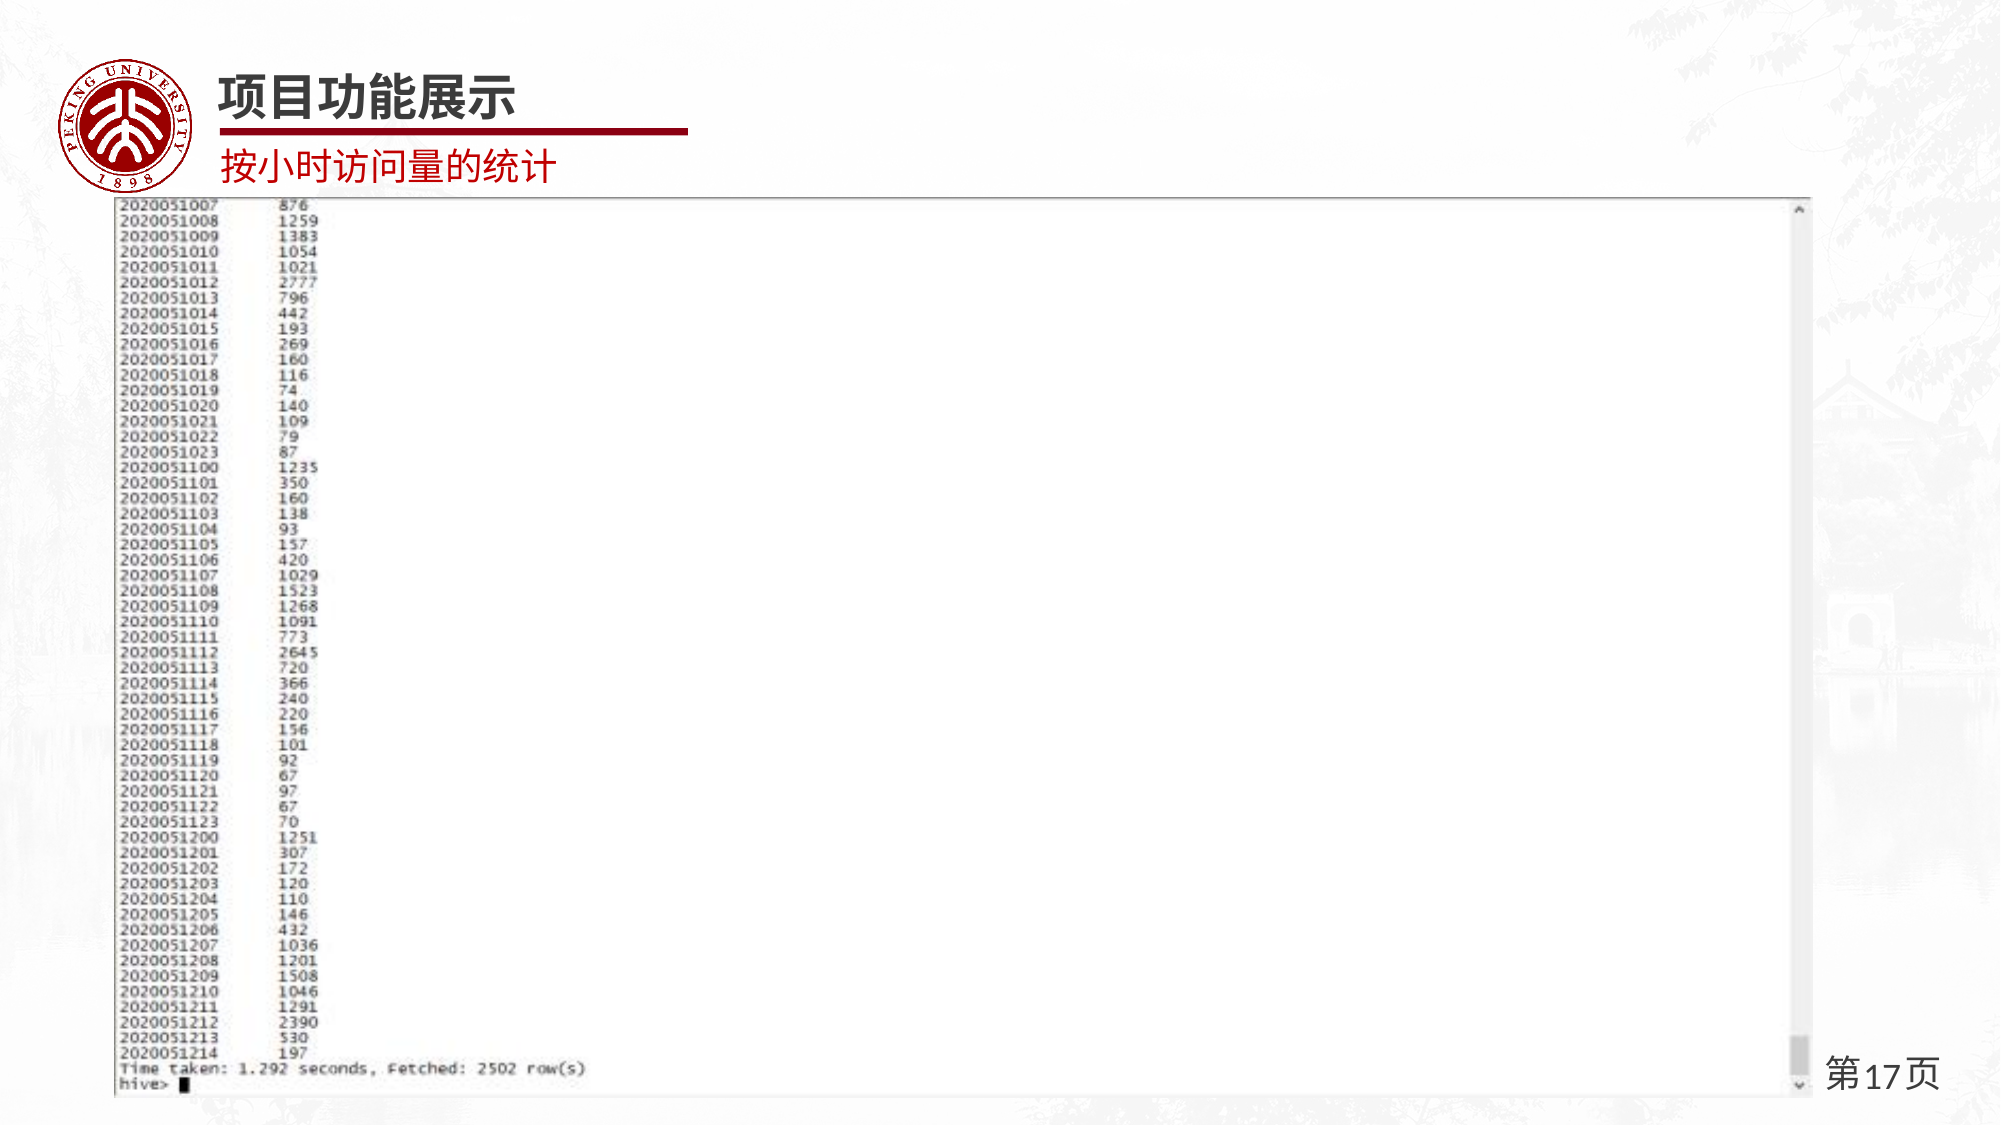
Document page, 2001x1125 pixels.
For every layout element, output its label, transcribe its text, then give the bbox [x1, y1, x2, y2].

text_box 按小时访问量的统计 [205, 135, 1284, 196]
text_box [219, 127, 689, 135]
text_box 项目功能展示 [202, 58, 1280, 134]
picture [0, 0, 2001, 1125]
slide_number 17 [1764, 1044, 2000, 1105]
